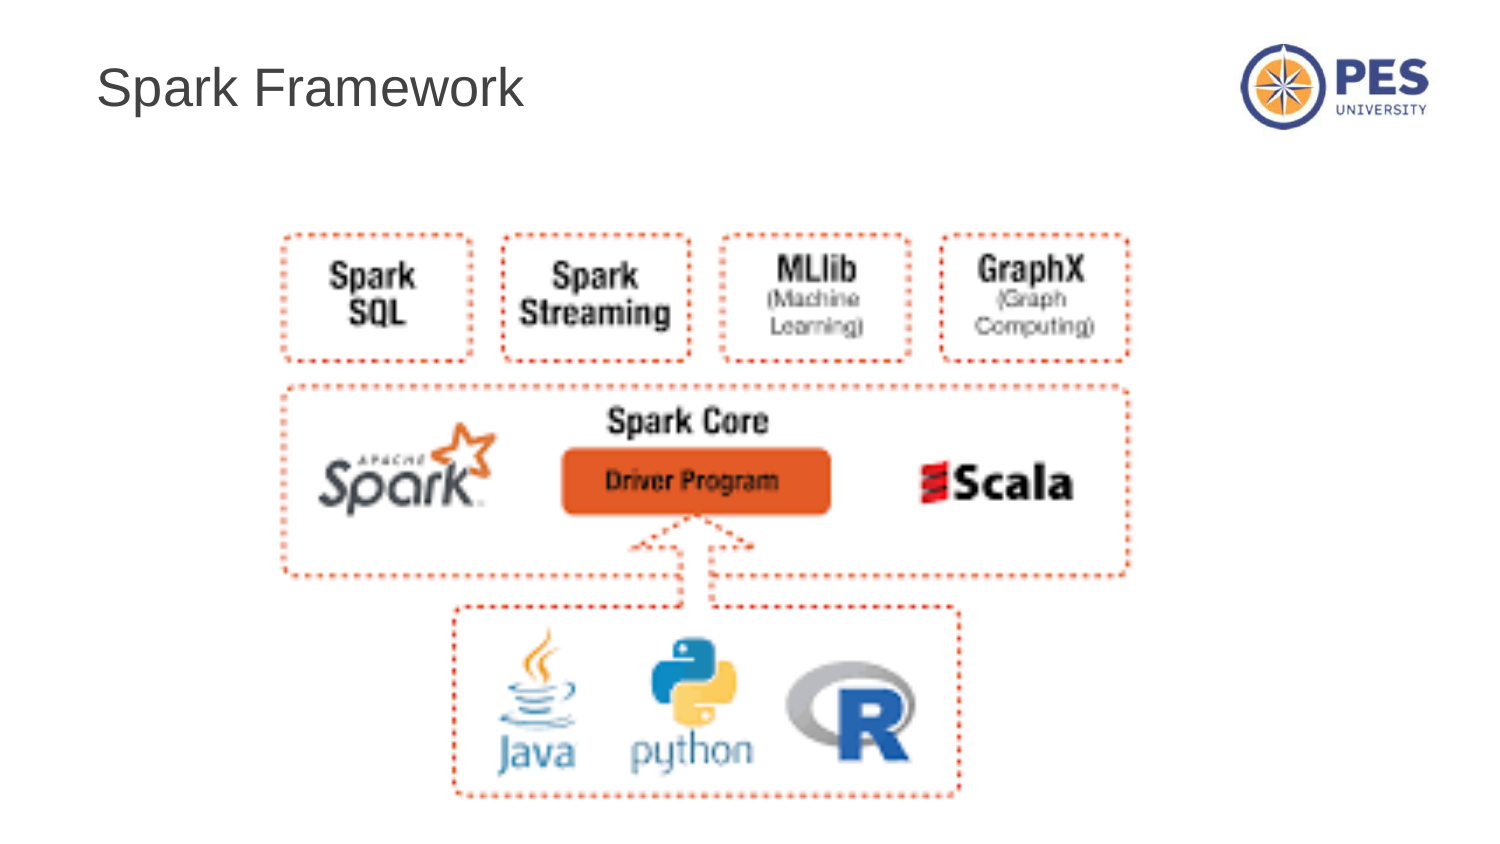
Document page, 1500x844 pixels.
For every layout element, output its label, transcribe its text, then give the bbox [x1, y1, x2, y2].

picture [1233, 36, 1438, 136]
picture [187, 213, 1226, 810]
title Spark Framework [96, 51, 813, 118]
